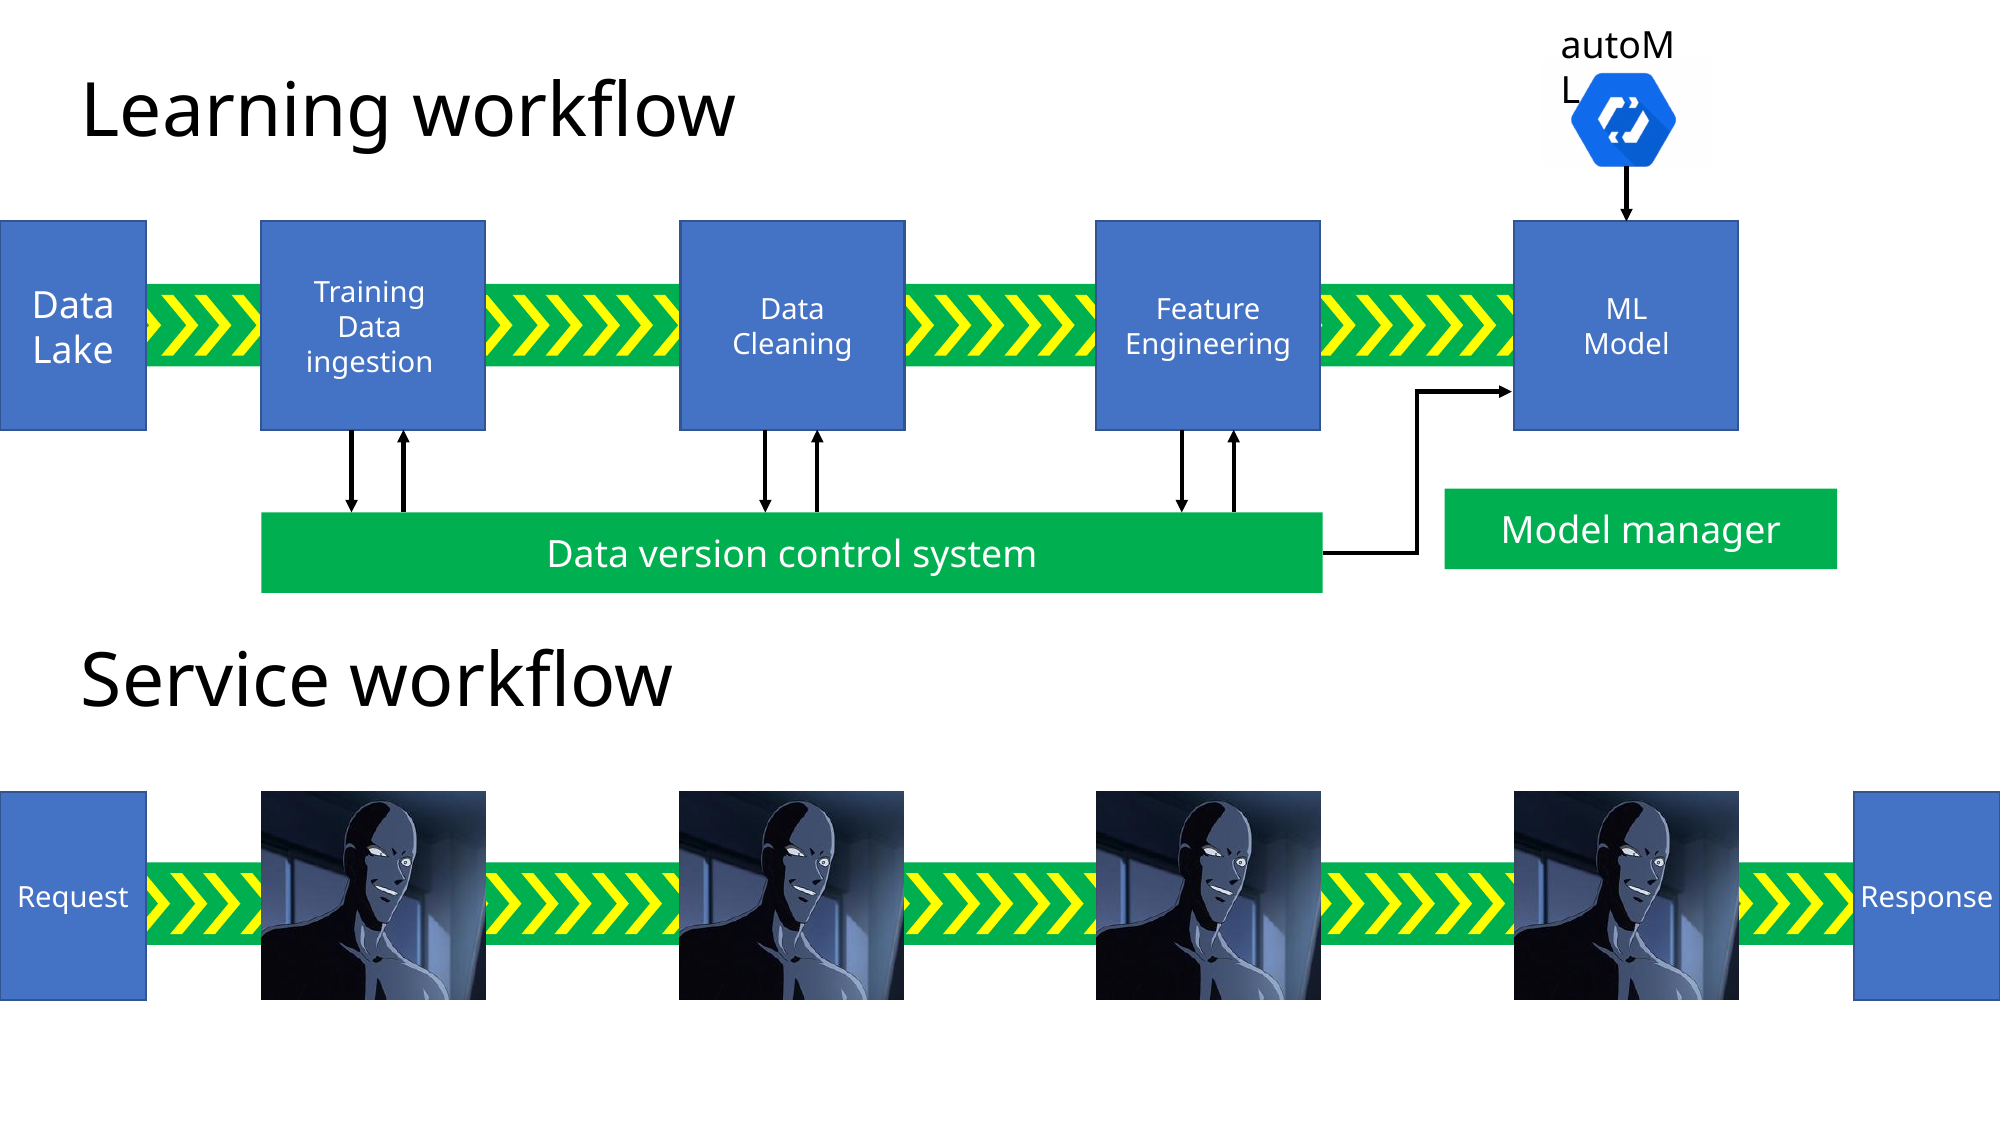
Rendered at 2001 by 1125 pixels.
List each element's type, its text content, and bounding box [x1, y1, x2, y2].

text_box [904, 862, 1096, 945]
picture [679, 791, 904, 1000]
picture [1514, 791, 1739, 1000]
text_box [1322, 391, 1512, 553]
text_box Learning workflow [66, 54, 807, 159]
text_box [486, 283, 679, 367]
text_box Response [1853, 791, 2000, 1001]
text_box Service workflow [66, 624, 807, 730]
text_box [1739, 862, 1918, 945]
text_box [73, 283, 261, 367]
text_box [904, 283, 1096, 367]
text_box Data version control system [260, 511, 1324, 594]
text_box autoML [1545, 13, 1707, 57]
picture [1096, 221, 1321, 430]
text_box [486, 862, 679, 945]
picture [261, 791, 486, 1000]
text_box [1321, 862, 1514, 945]
picture [261, 221, 486, 430]
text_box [81, 862, 261, 945]
picture [1542, 57, 1711, 167]
text_box Request [0, 791, 147, 1001]
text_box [1321, 283, 1514, 367]
picture [1514, 221, 1739, 430]
picture [679, 221, 904, 430]
text_box Data Lake [0, 220, 147, 431]
text_box Model manager [1444, 488, 1838, 570]
picture [1096, 791, 1321, 1000]
